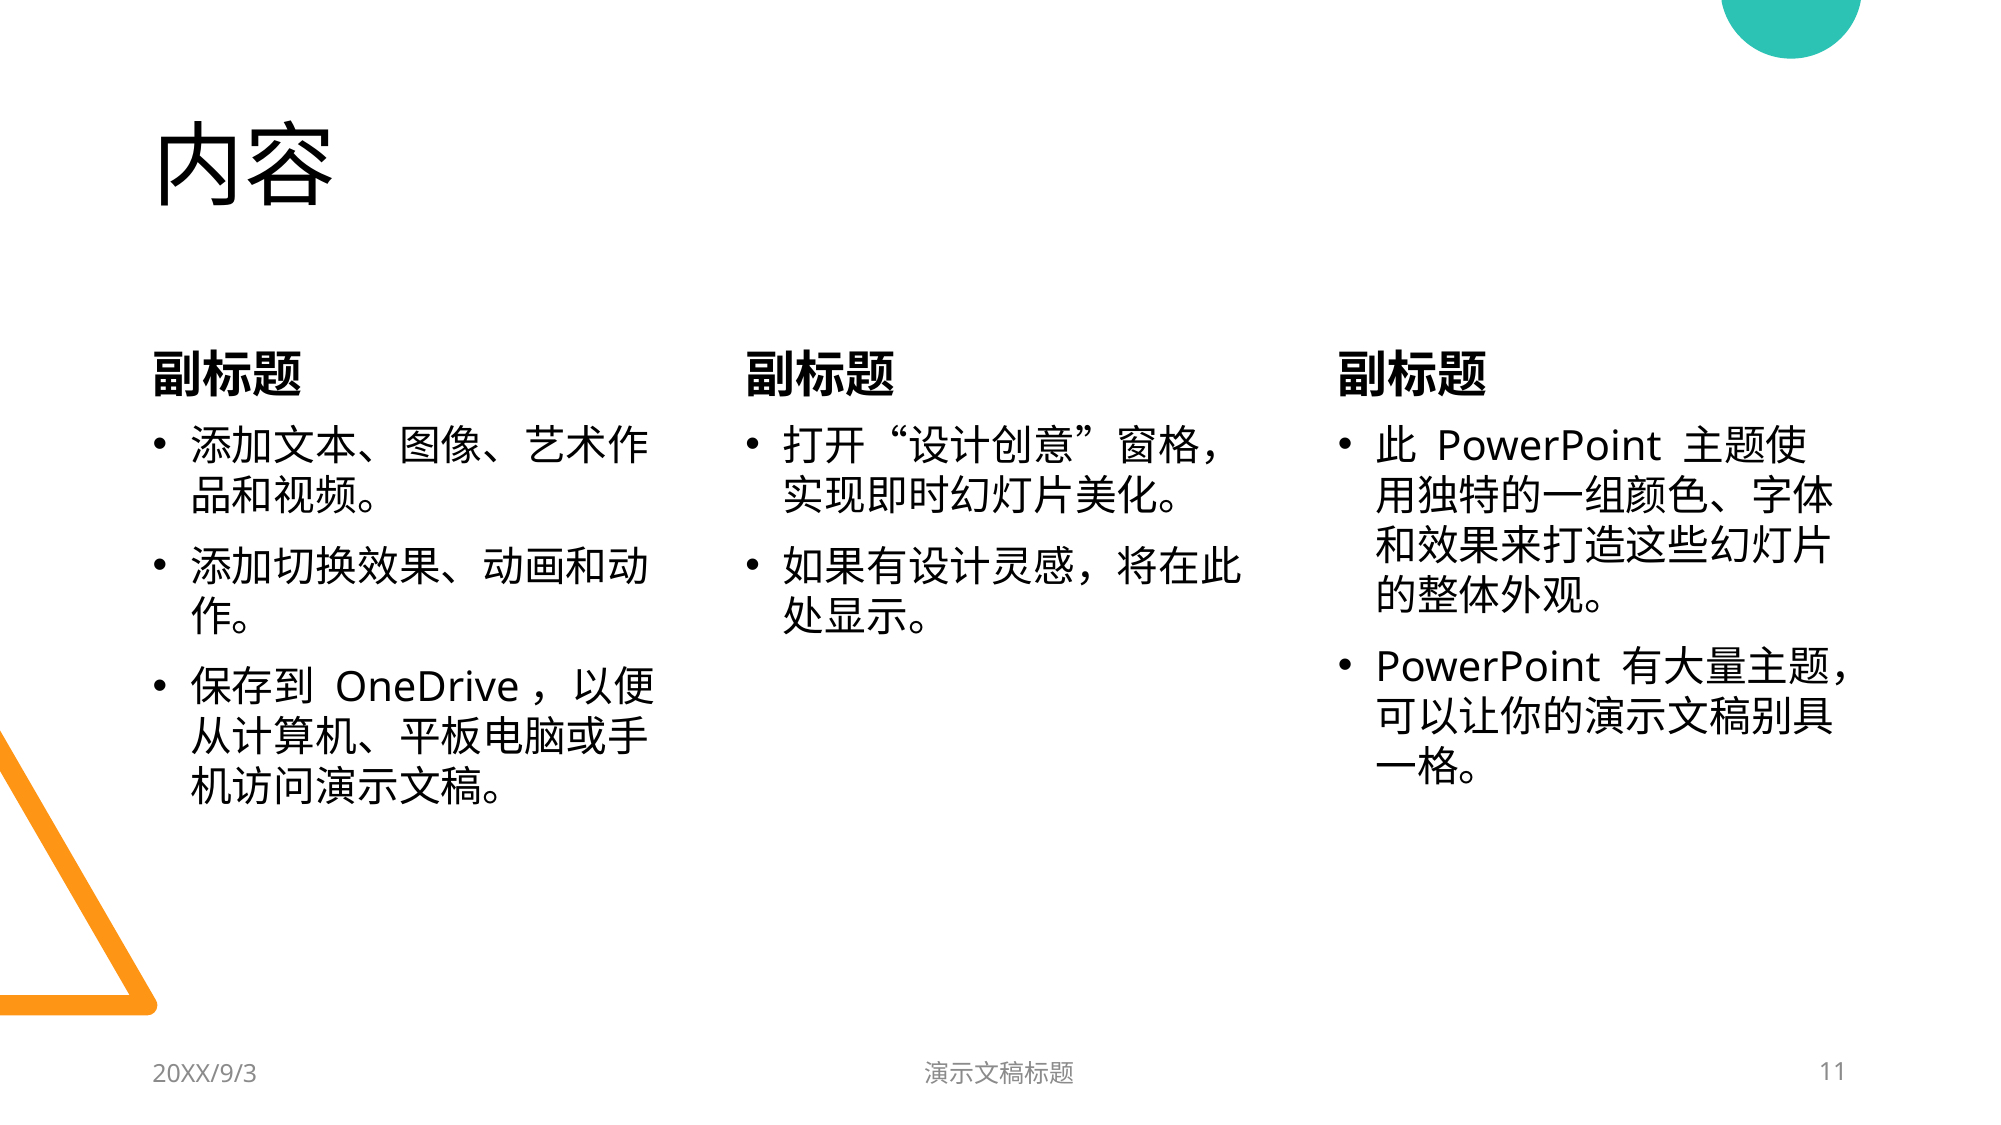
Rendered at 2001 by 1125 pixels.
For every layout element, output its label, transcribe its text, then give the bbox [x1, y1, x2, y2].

list 副标题 [137, 275, 678, 410]
list 副标题 [730, 275, 1271, 410]
slide_number 20XX/9/3 [137, 1042, 588, 1103]
list 打开“设计创意”窗格，实现即时幻灯片美化。 如果有设计灵感，将在此处显示。 [730, 410, 1271, 1016]
title 内容 [137, 59, 1863, 278]
list 添加文本、图像、艺术作品和视频。 添加切换效果、动画和动作。 保存到 OneDrive，以便从计算机、平板电脑或手机访问演示文稿。 [137, 410, 678, 1016]
footer 演示文稿标题 [662, 1042, 1338, 1103]
slide_number 11 [1412, 1042, 1863, 1103]
list 此 PowerPoint 主题使用独特的一组颜色、字体和效果来打造这些幻灯片的整体外观。 PowerPoint 有大量主题，可以让你的演示文稿别具一格。 [1323, 410, 1863, 1016]
list 副标题 [1323, 275, 1863, 410]
